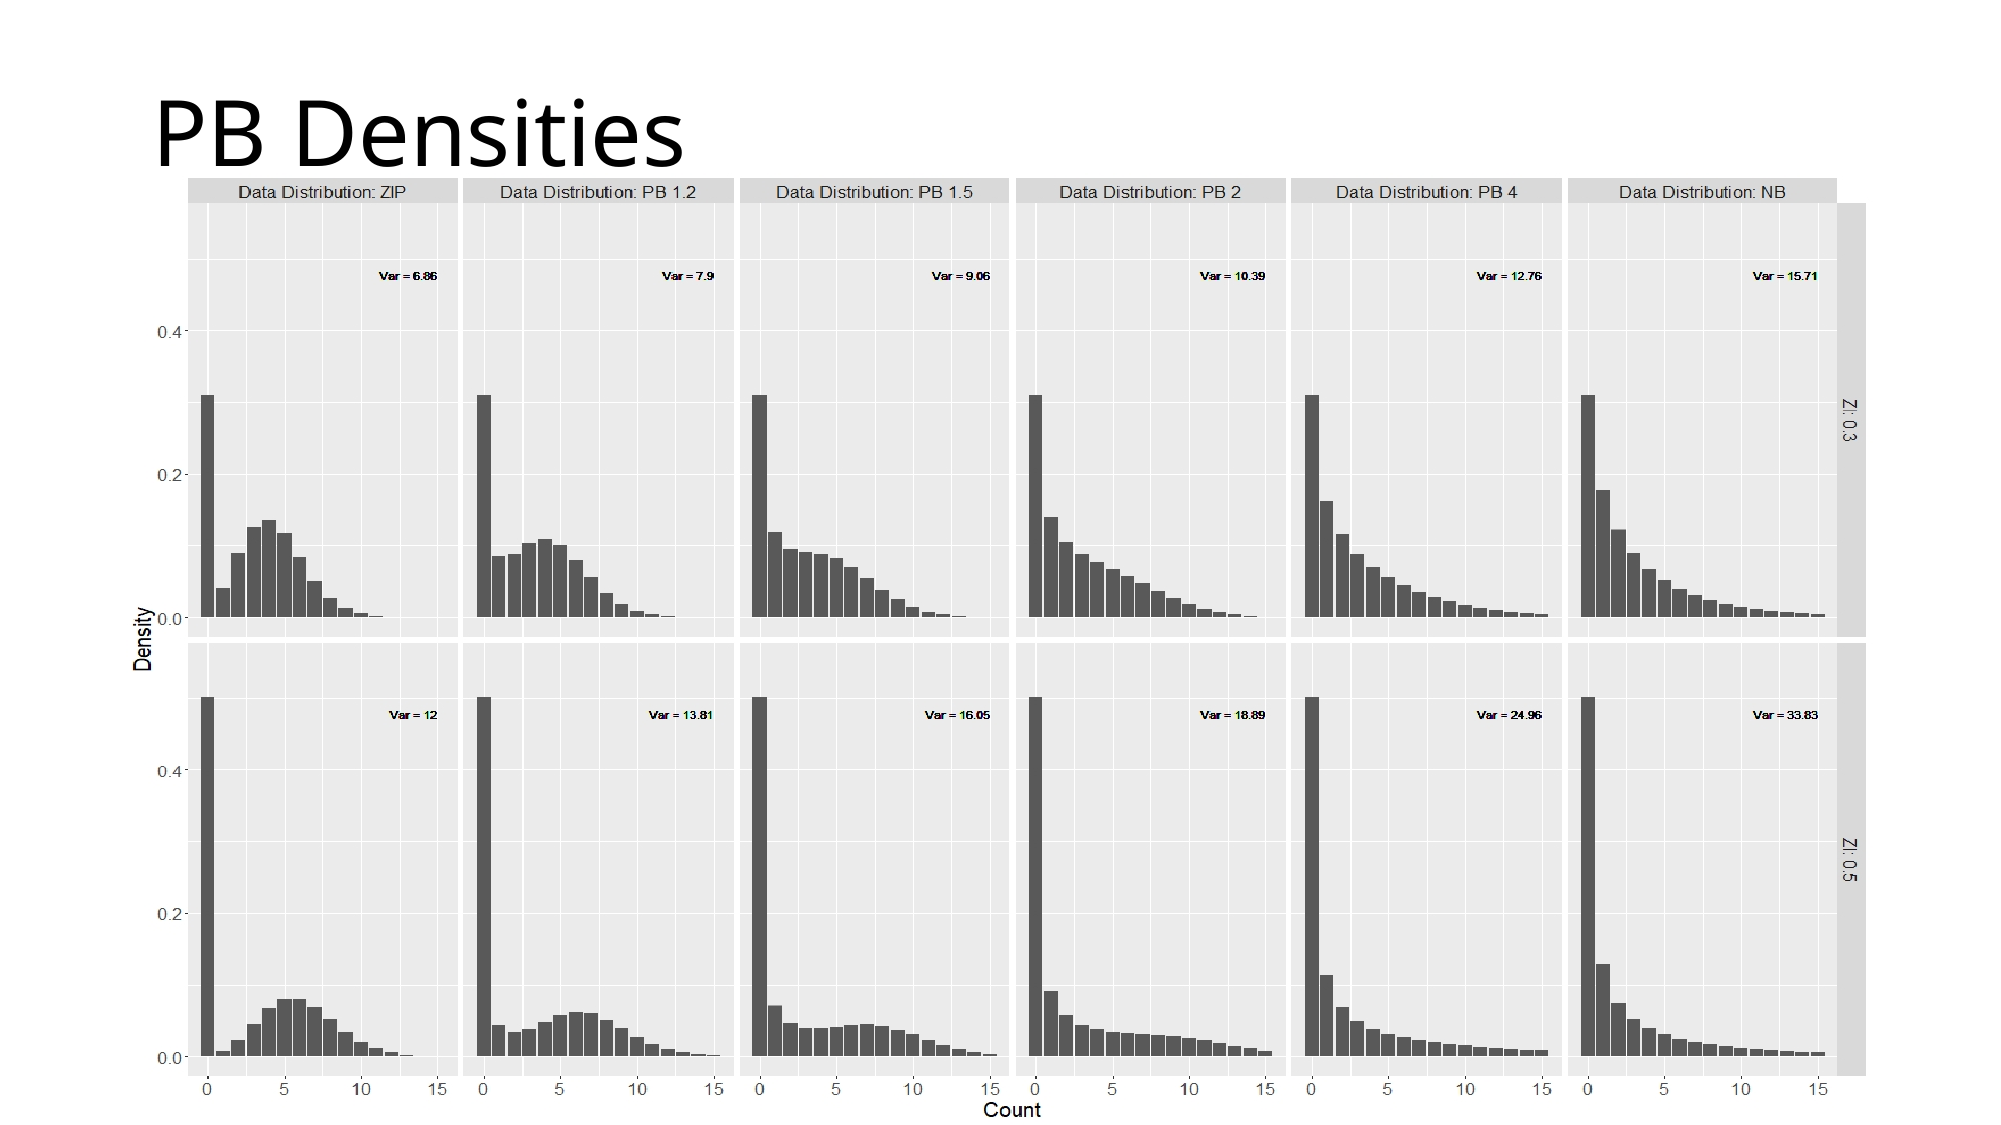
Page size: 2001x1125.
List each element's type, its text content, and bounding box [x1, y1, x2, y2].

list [126, 173, 1873, 1125]
title PB Densities [137, 27, 1863, 173]
